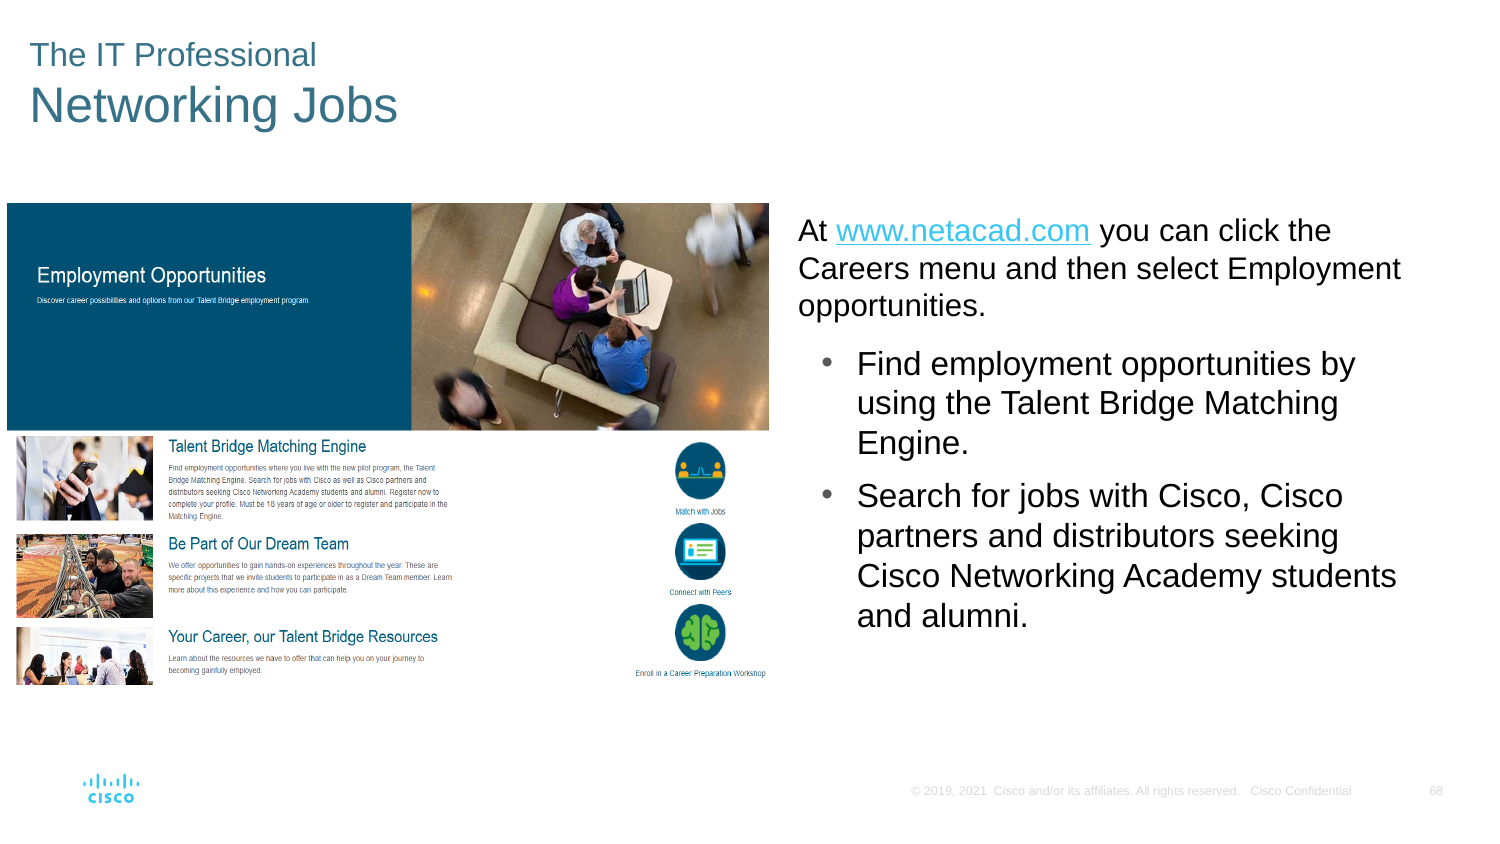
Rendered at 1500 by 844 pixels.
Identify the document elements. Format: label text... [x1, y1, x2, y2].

picture [6, 202, 770, 686]
picture [39, 268, 49, 282]
picture [119, 274, 128, 279]
picture [247, 274, 255, 280]
title The IT Professional Networking Jobs [14, 6, 762, 159]
list At www.netacad.com you can click the Careers menu and then select Employment opportunities. Find employment opportunities by using the Talent Bridge Matching Engine. Search for jobs with Cisco, Cisco partners and distributors seeking Cisco Networking Academy students and alumni. [783, 203, 1447, 634]
